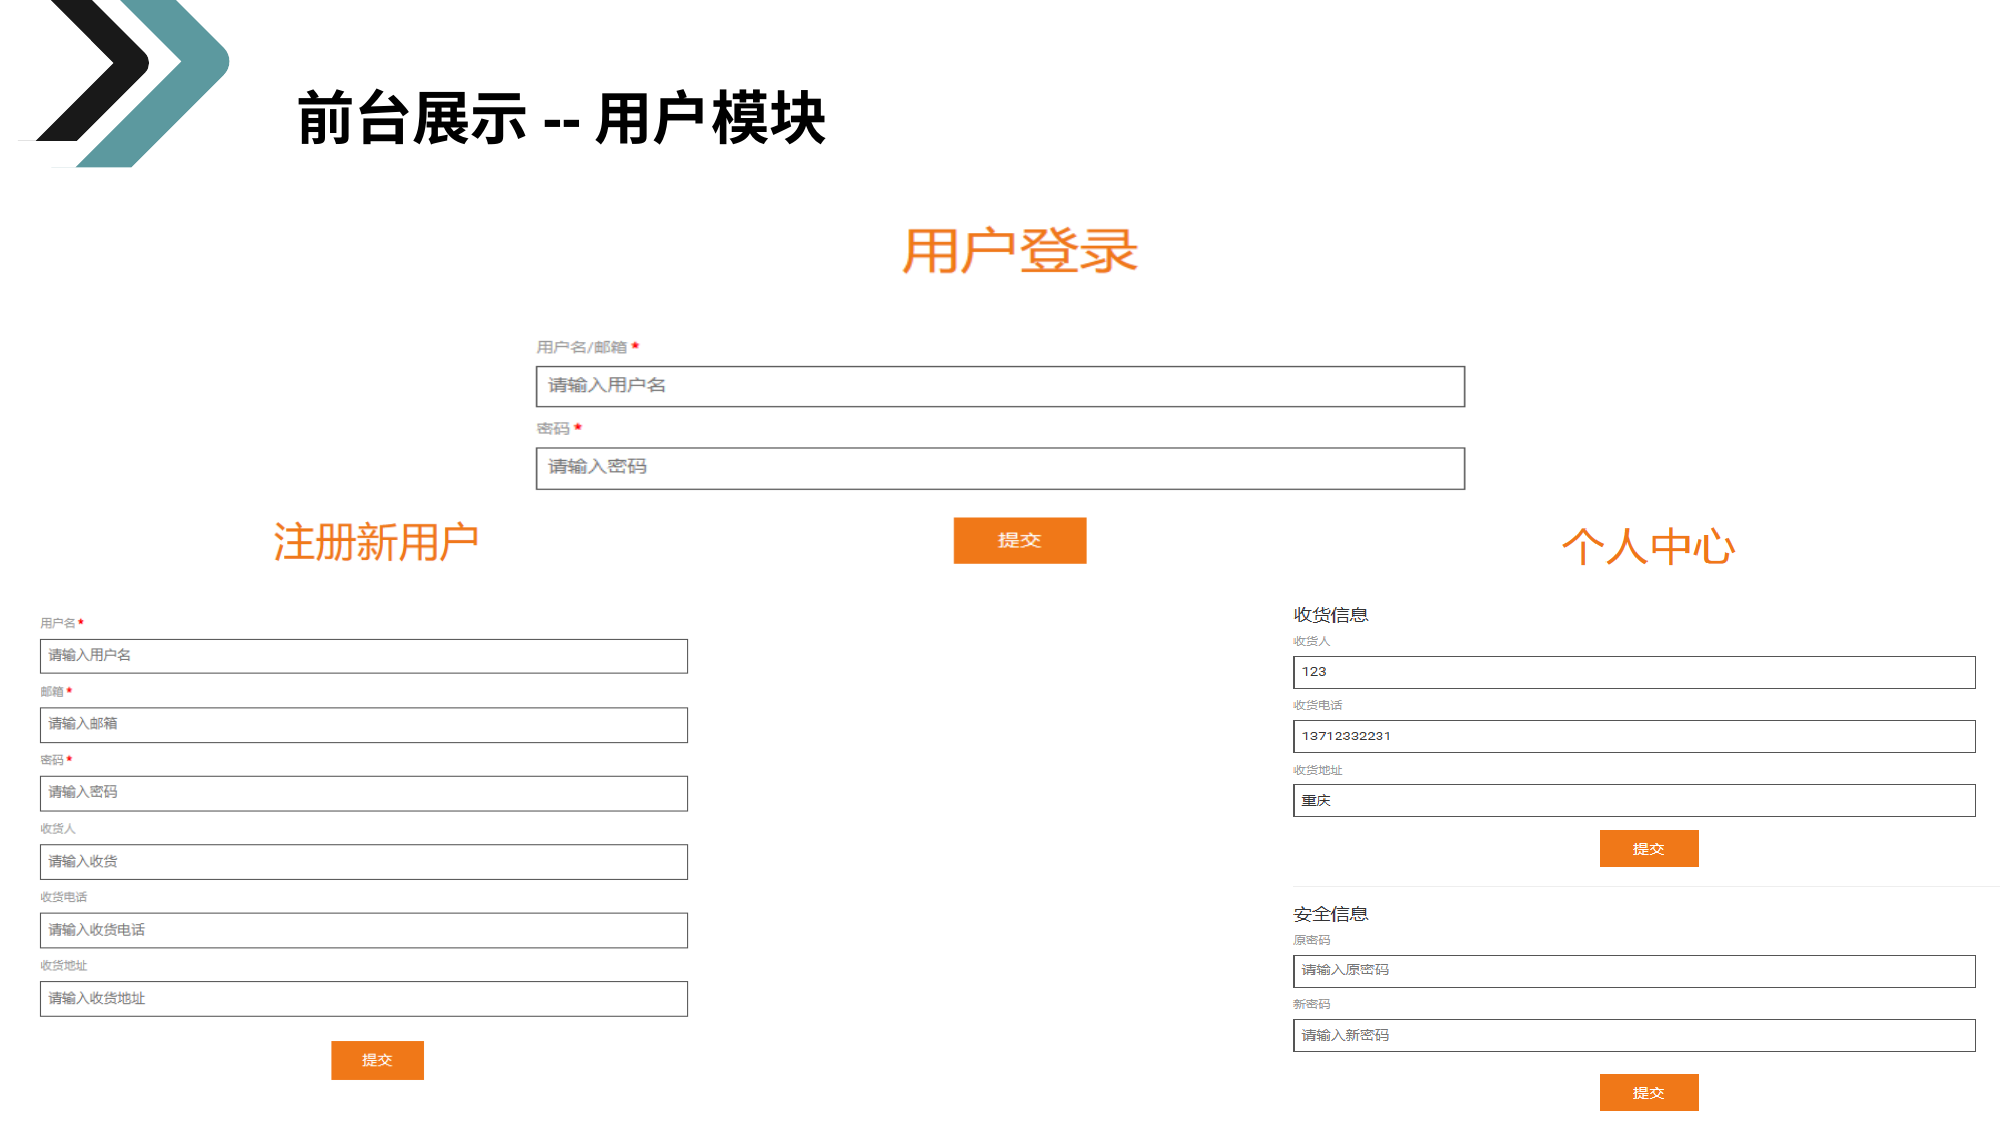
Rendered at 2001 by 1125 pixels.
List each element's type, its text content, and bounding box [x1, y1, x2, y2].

picture [0, 207, 2000, 1125]
text_box [17, 0, 151, 142]
text_box [51, 0, 231, 169]
text_box 前台展示--用户模块 [281, 73, 843, 159]
